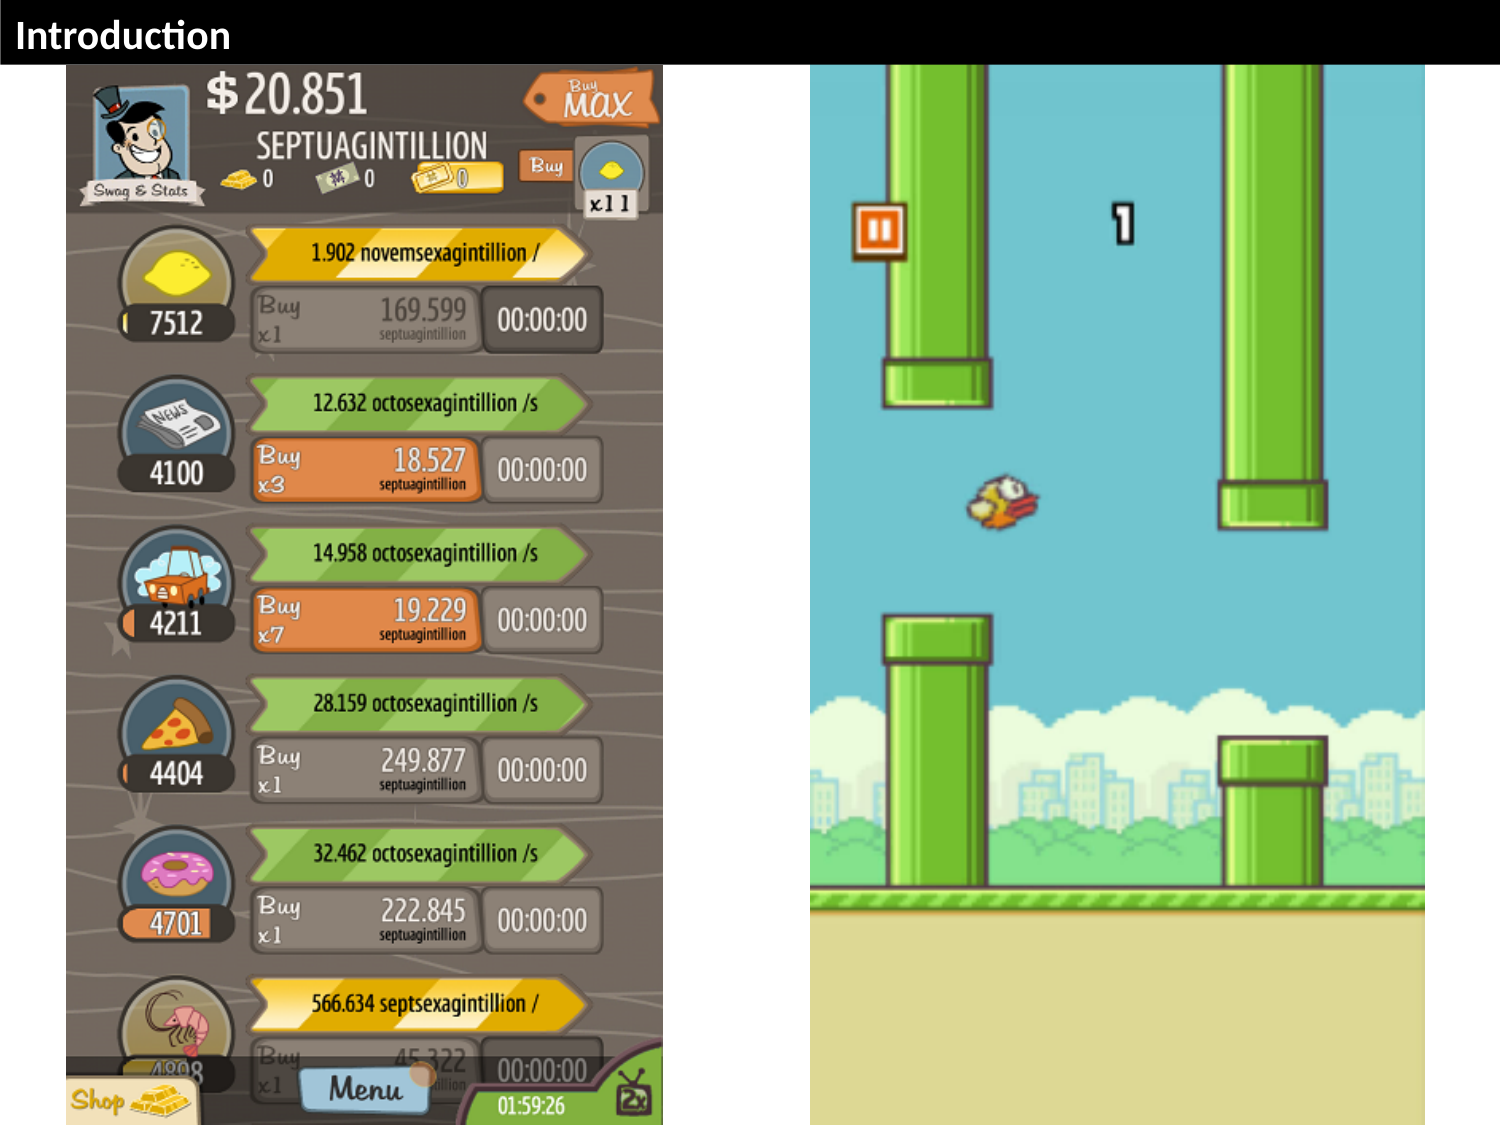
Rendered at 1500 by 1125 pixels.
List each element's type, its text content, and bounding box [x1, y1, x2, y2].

text_box Introduction [0, 0, 1500, 65]
picture [809, 32, 1426, 1125]
picture [66, 65, 663, 1125]
